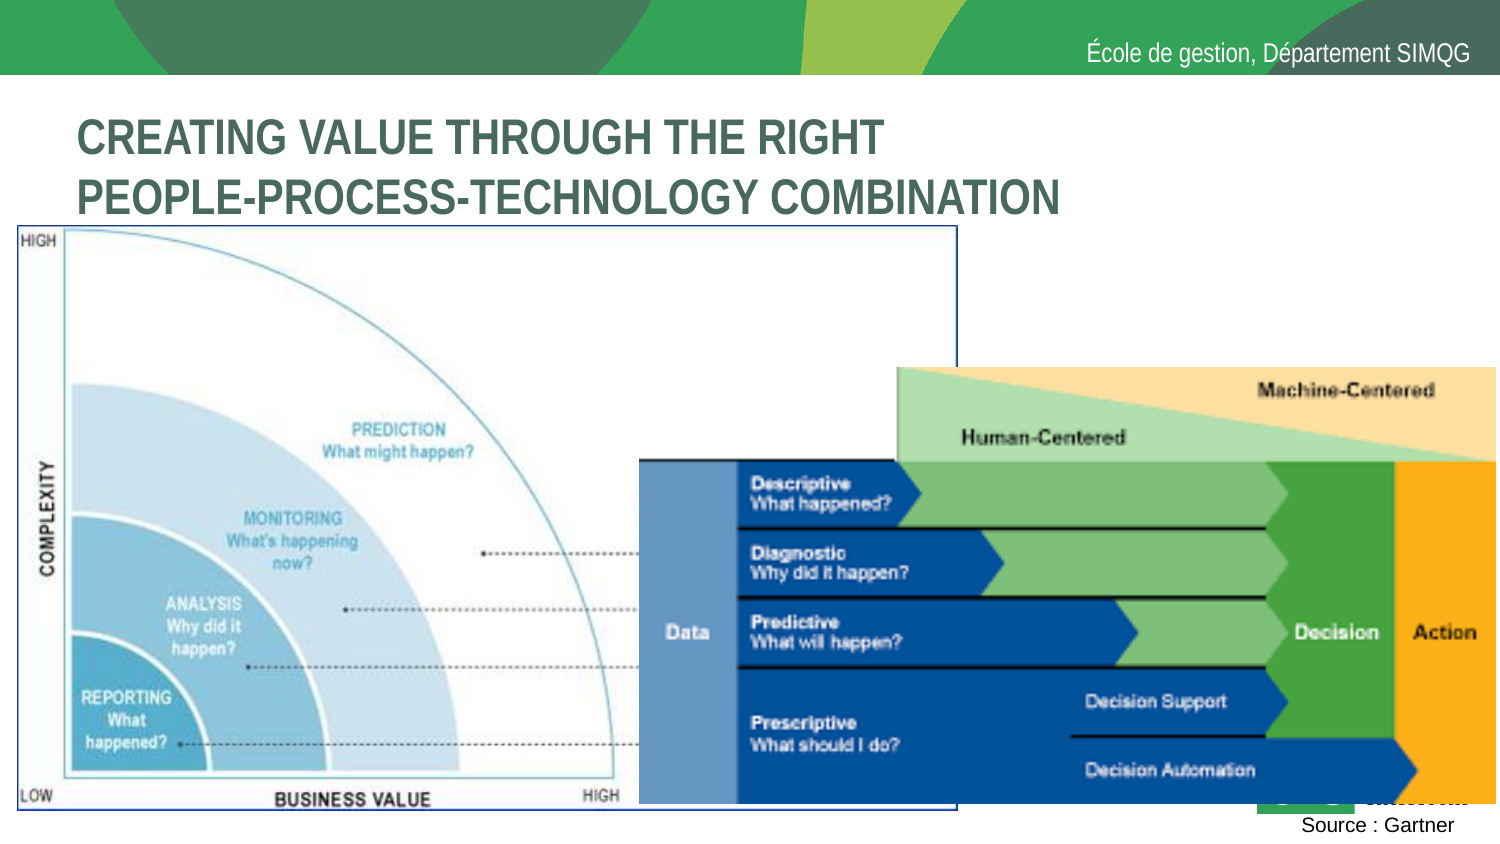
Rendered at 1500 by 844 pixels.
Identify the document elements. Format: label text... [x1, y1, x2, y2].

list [17, 224, 958, 811]
picture [639, 367, 1496, 814]
title Creating value THROUGH the right People-Process-technology combination [76, 104, 1471, 190]
text_box Source : Gartner [1286, 812, 1470, 844]
picture [0, 0, 1500, 75]
